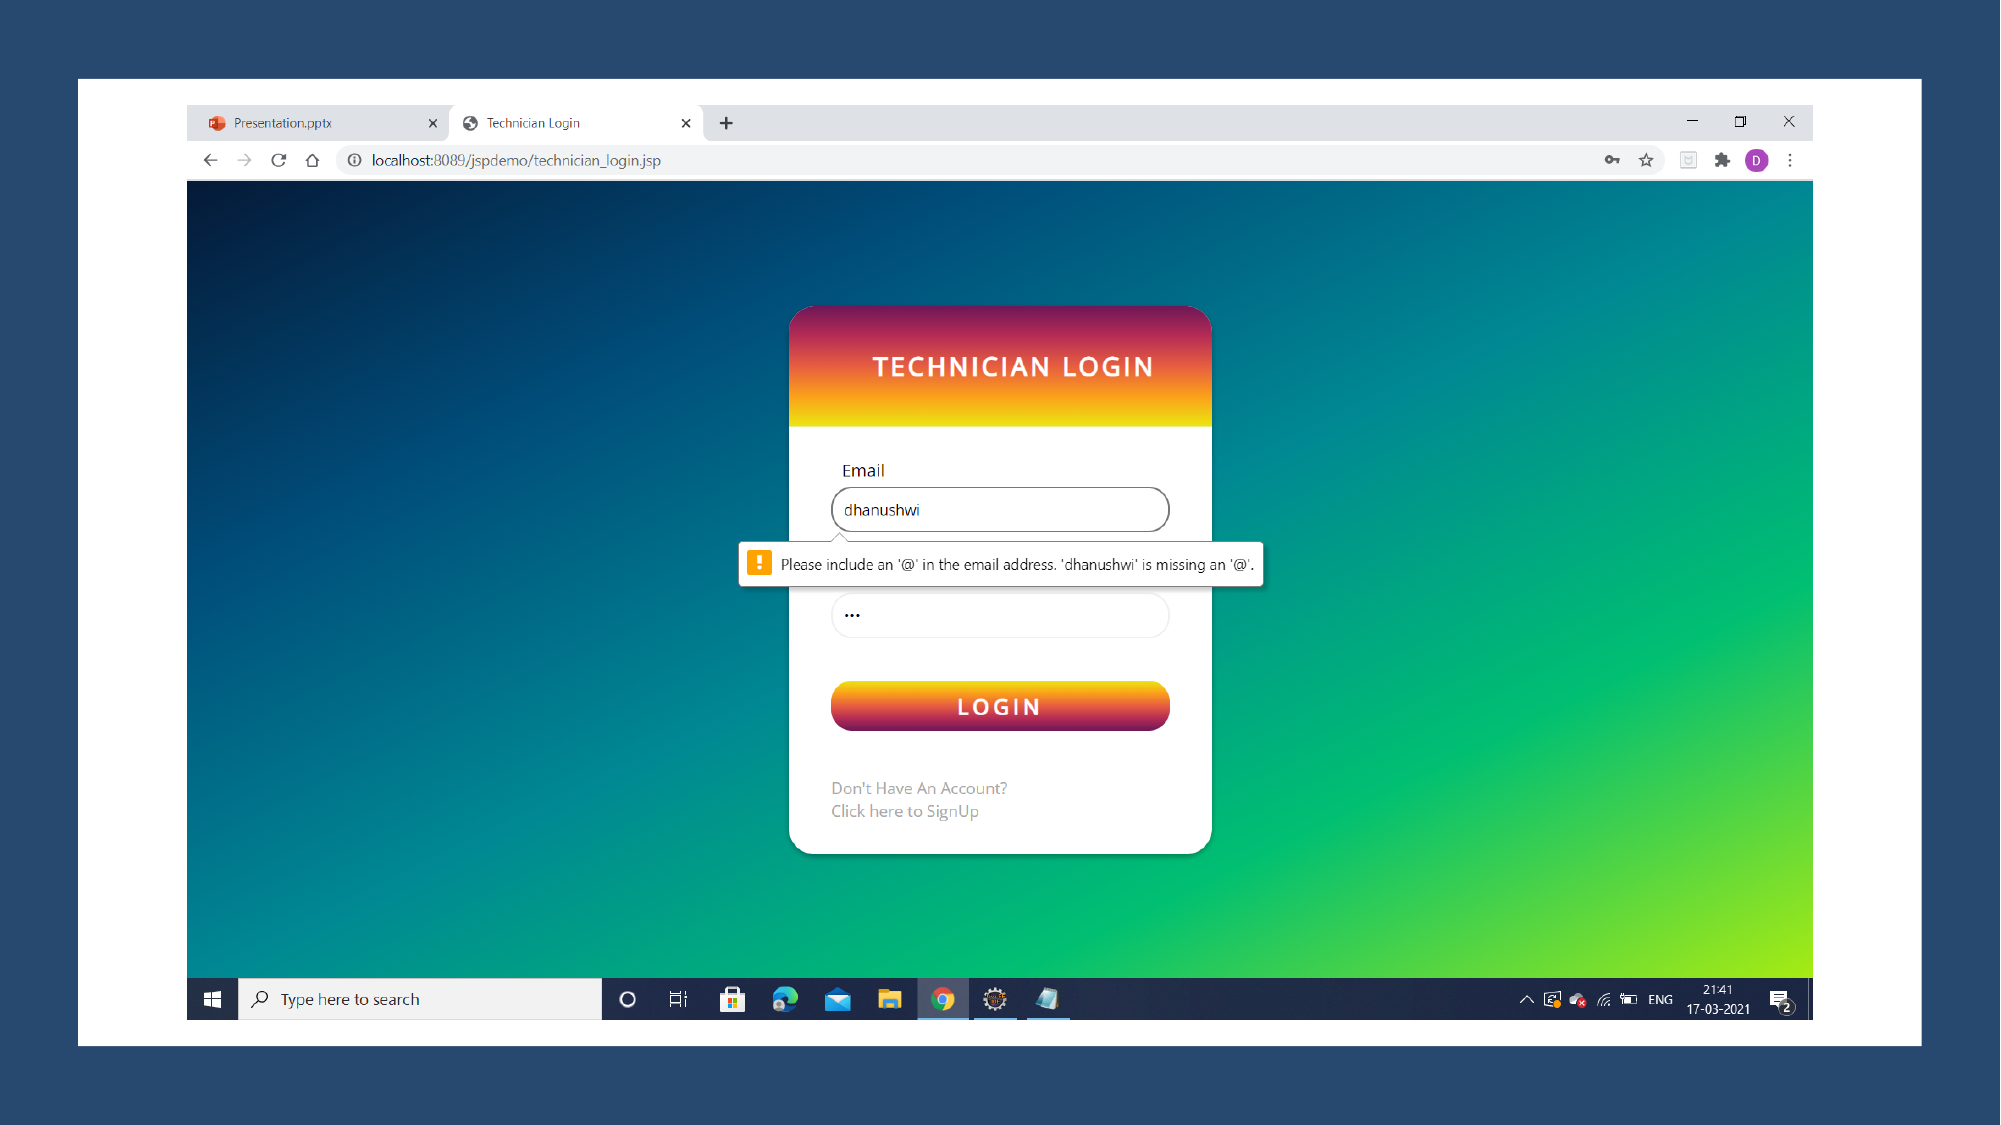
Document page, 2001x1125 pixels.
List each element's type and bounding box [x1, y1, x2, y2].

list [187, 104, 1813, 1020]
text_box [0, 0, 2000, 1125]
text_box [76, 77, 1924, 1048]
